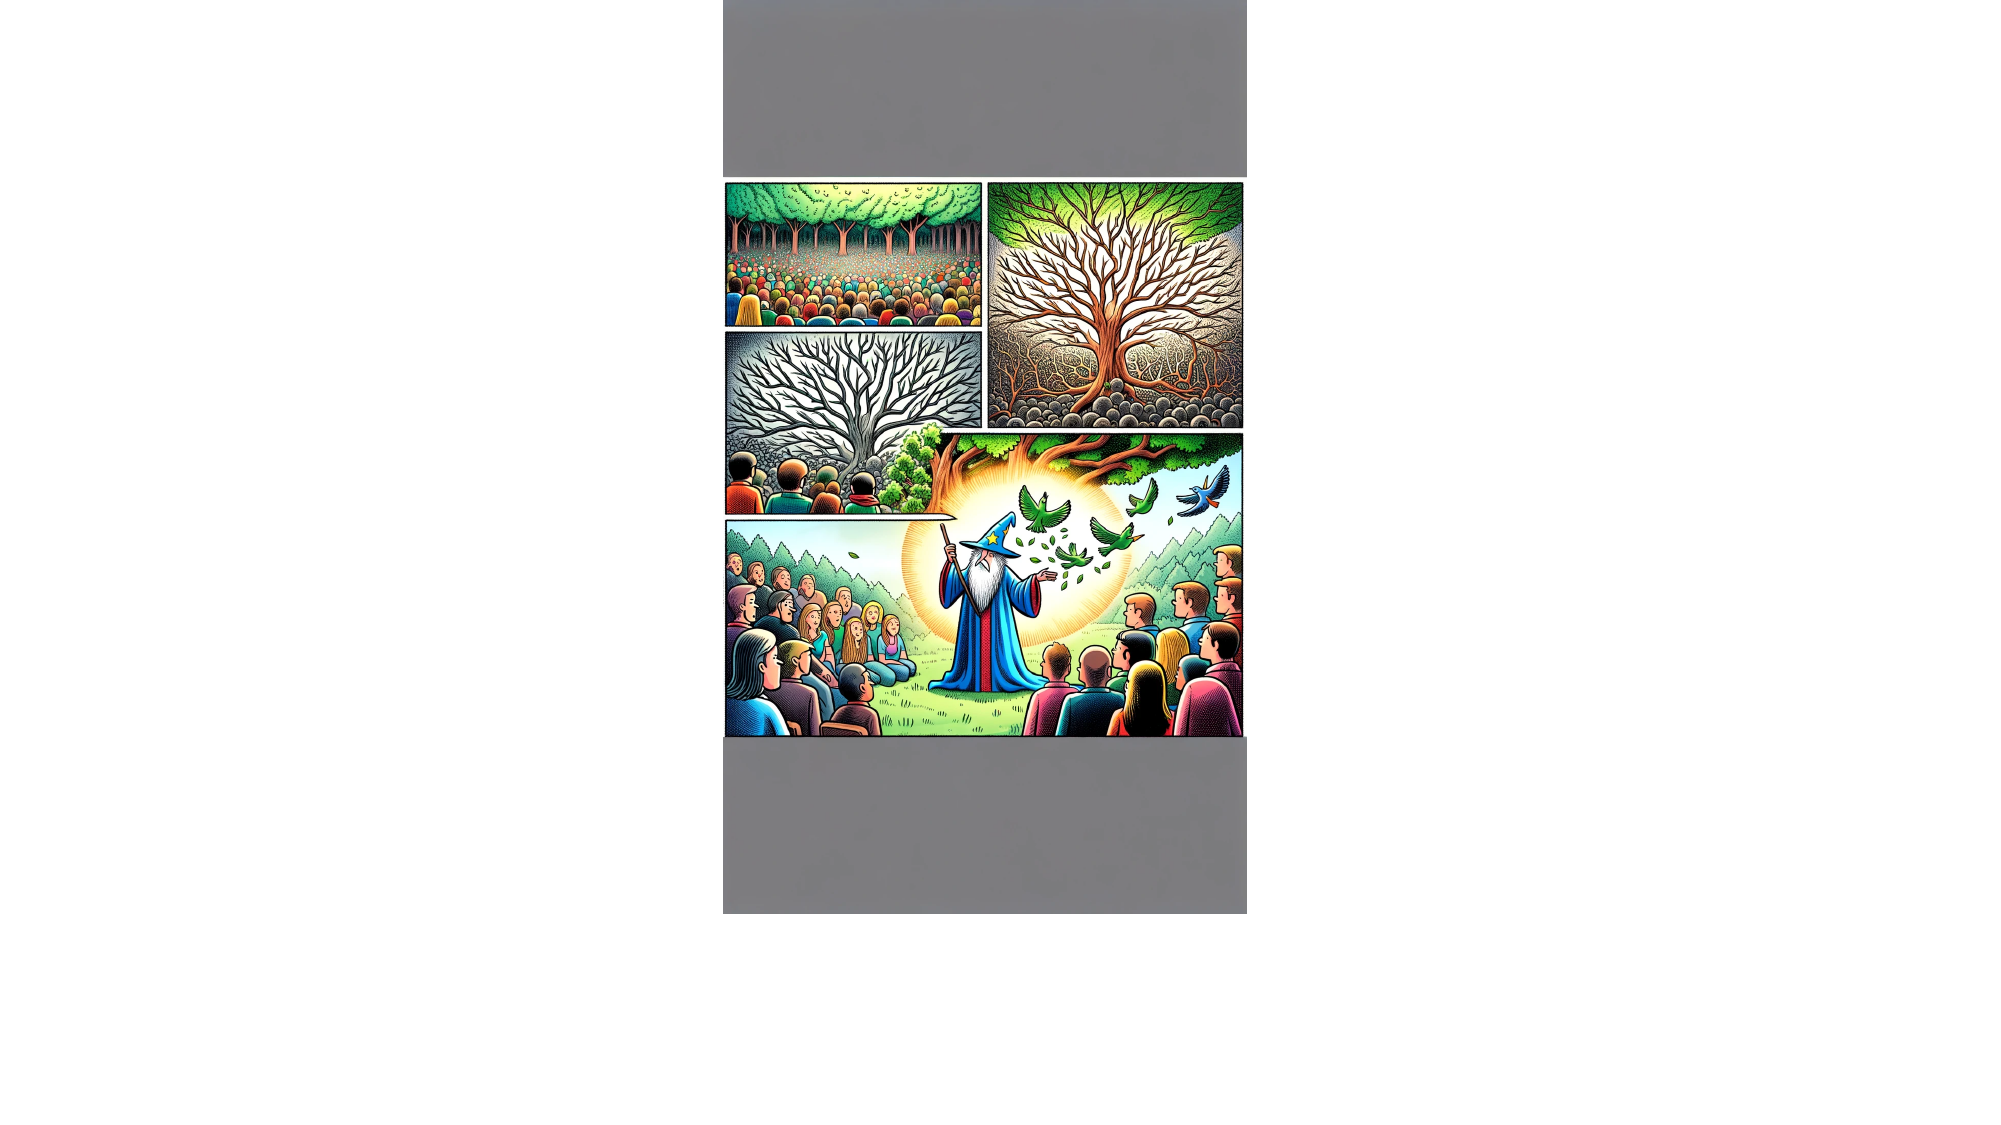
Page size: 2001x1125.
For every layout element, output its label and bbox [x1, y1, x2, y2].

picture [722, 0, 1247, 915]
